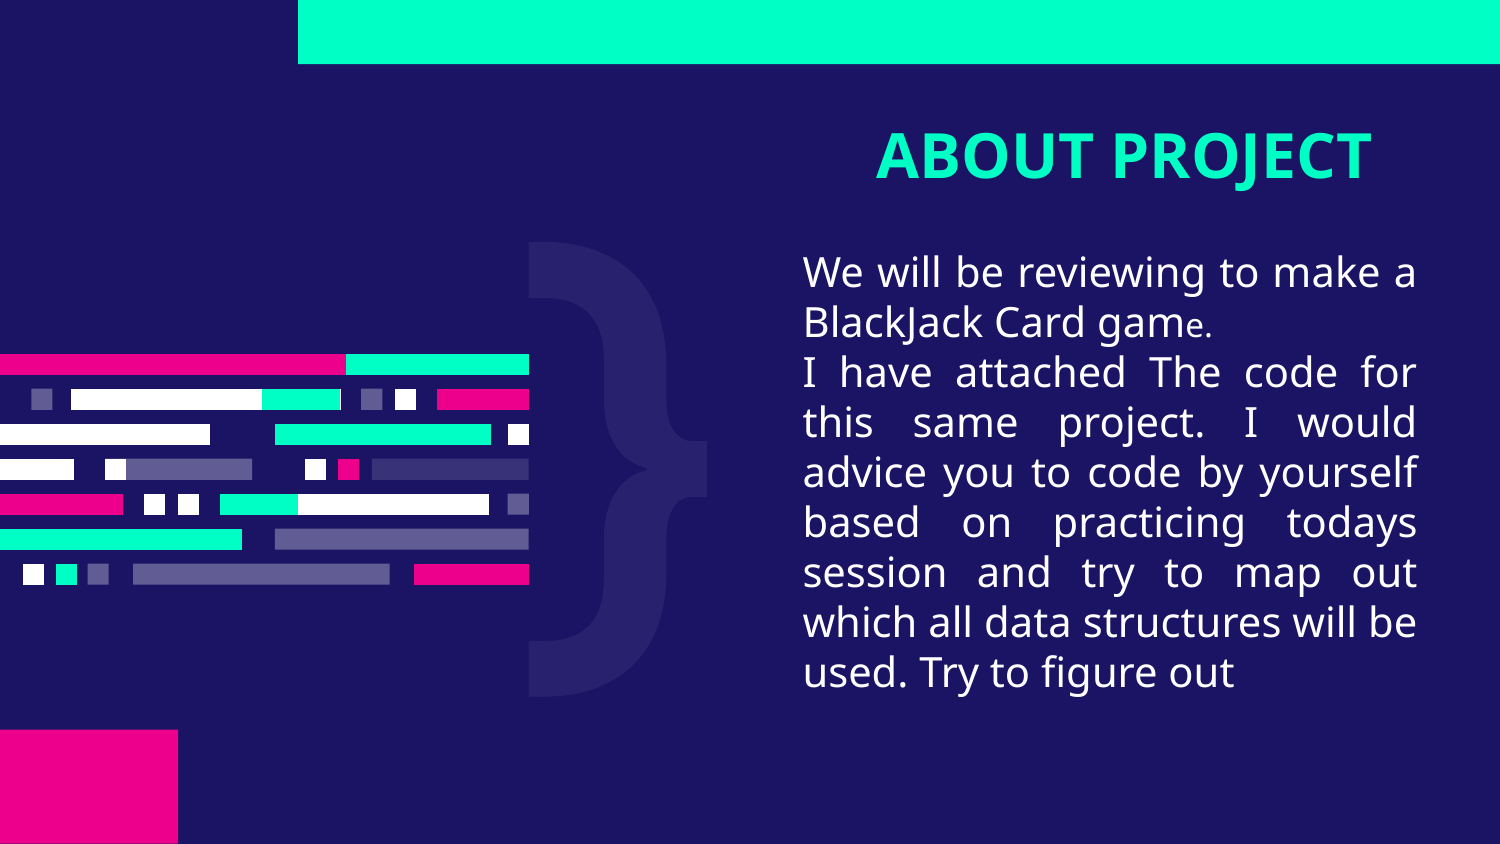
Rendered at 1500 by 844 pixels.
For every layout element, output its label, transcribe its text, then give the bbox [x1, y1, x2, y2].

title ABOUT PROJECT [623, 101, 1388, 251]
list We will be reviewing to make a BlackJack Card game. I have attached The code for this same project. I would advice you to code by yourself based on practicing todays session and try to map out which all data structures will be used. Try to figure out [787, 230, 1433, 581]
